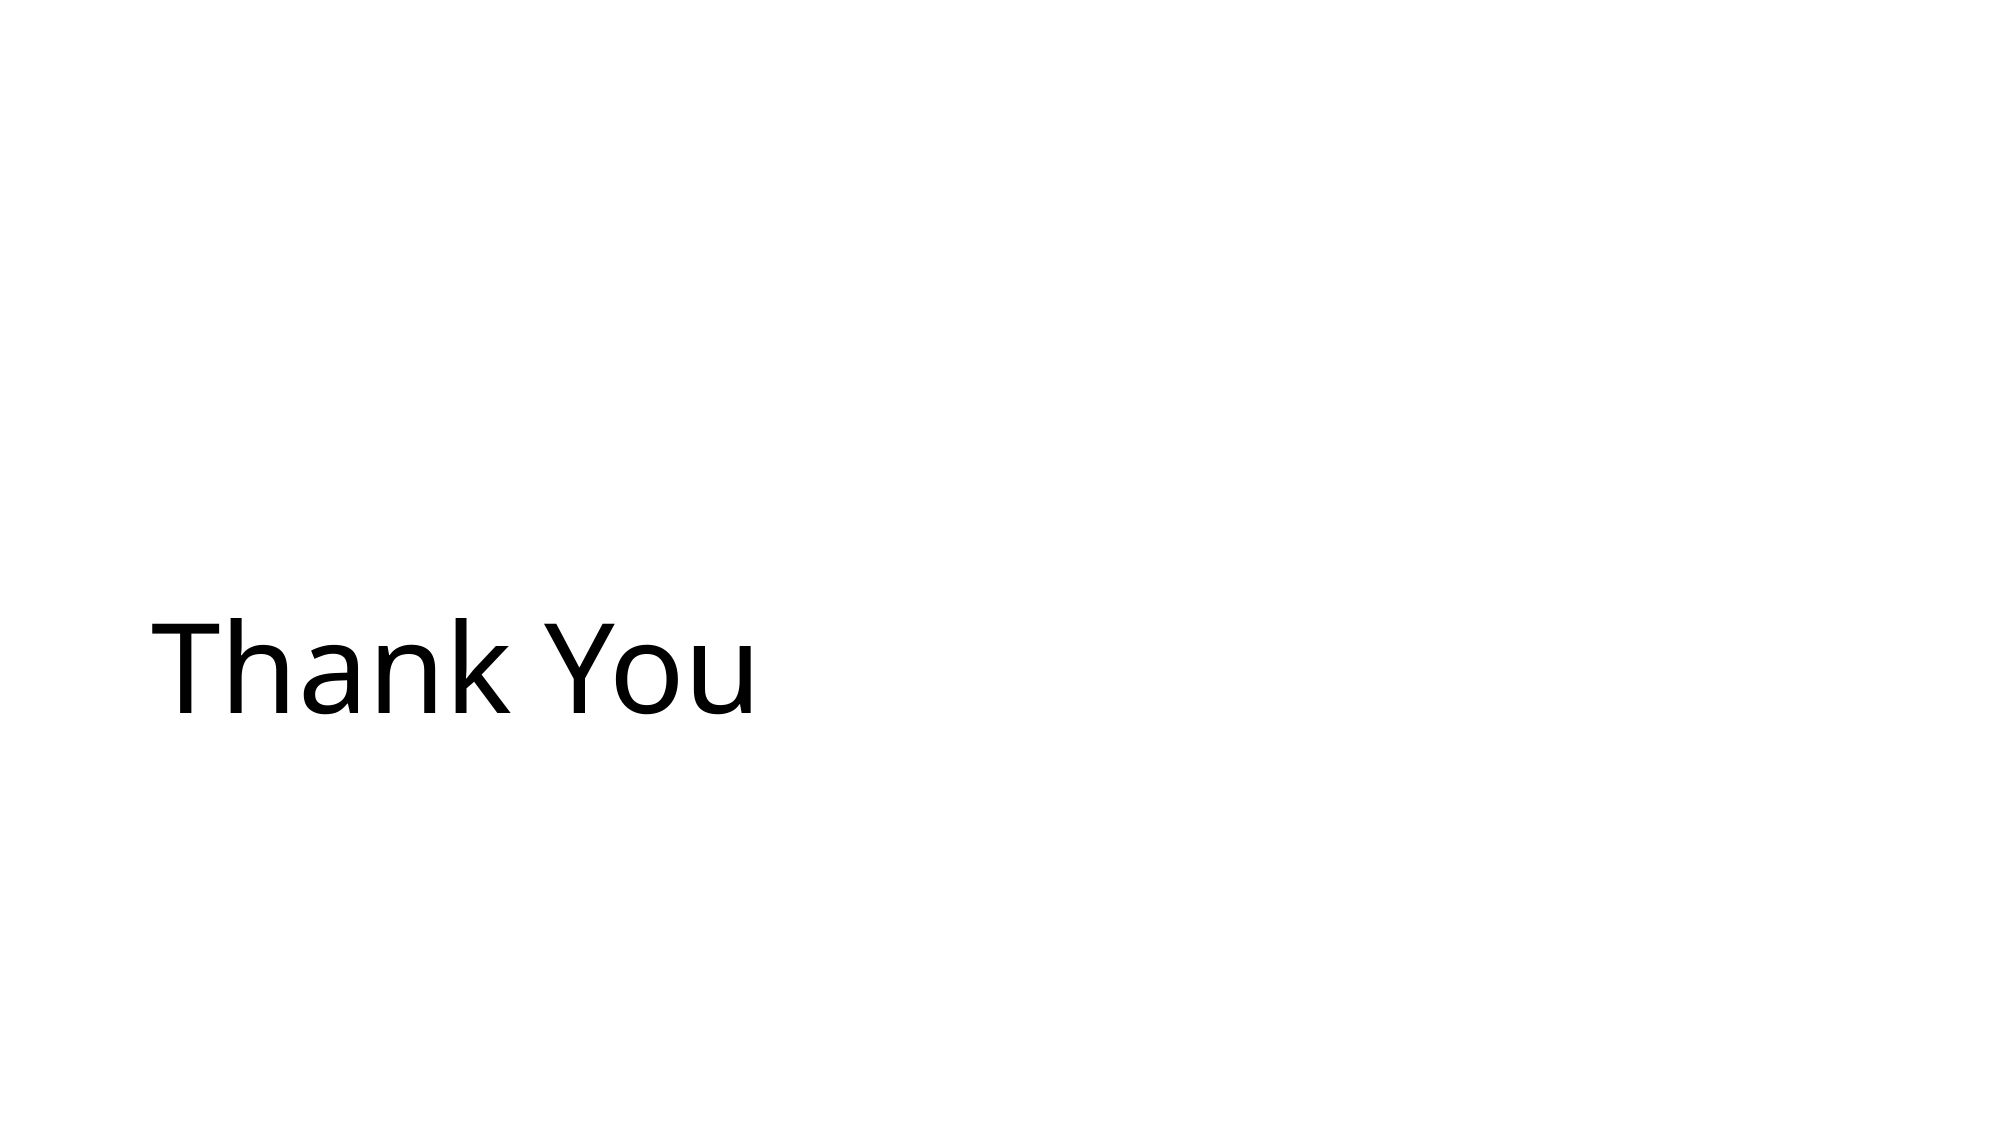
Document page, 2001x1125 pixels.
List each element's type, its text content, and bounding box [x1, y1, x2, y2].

title Thank You [136, 280, 1862, 749]
